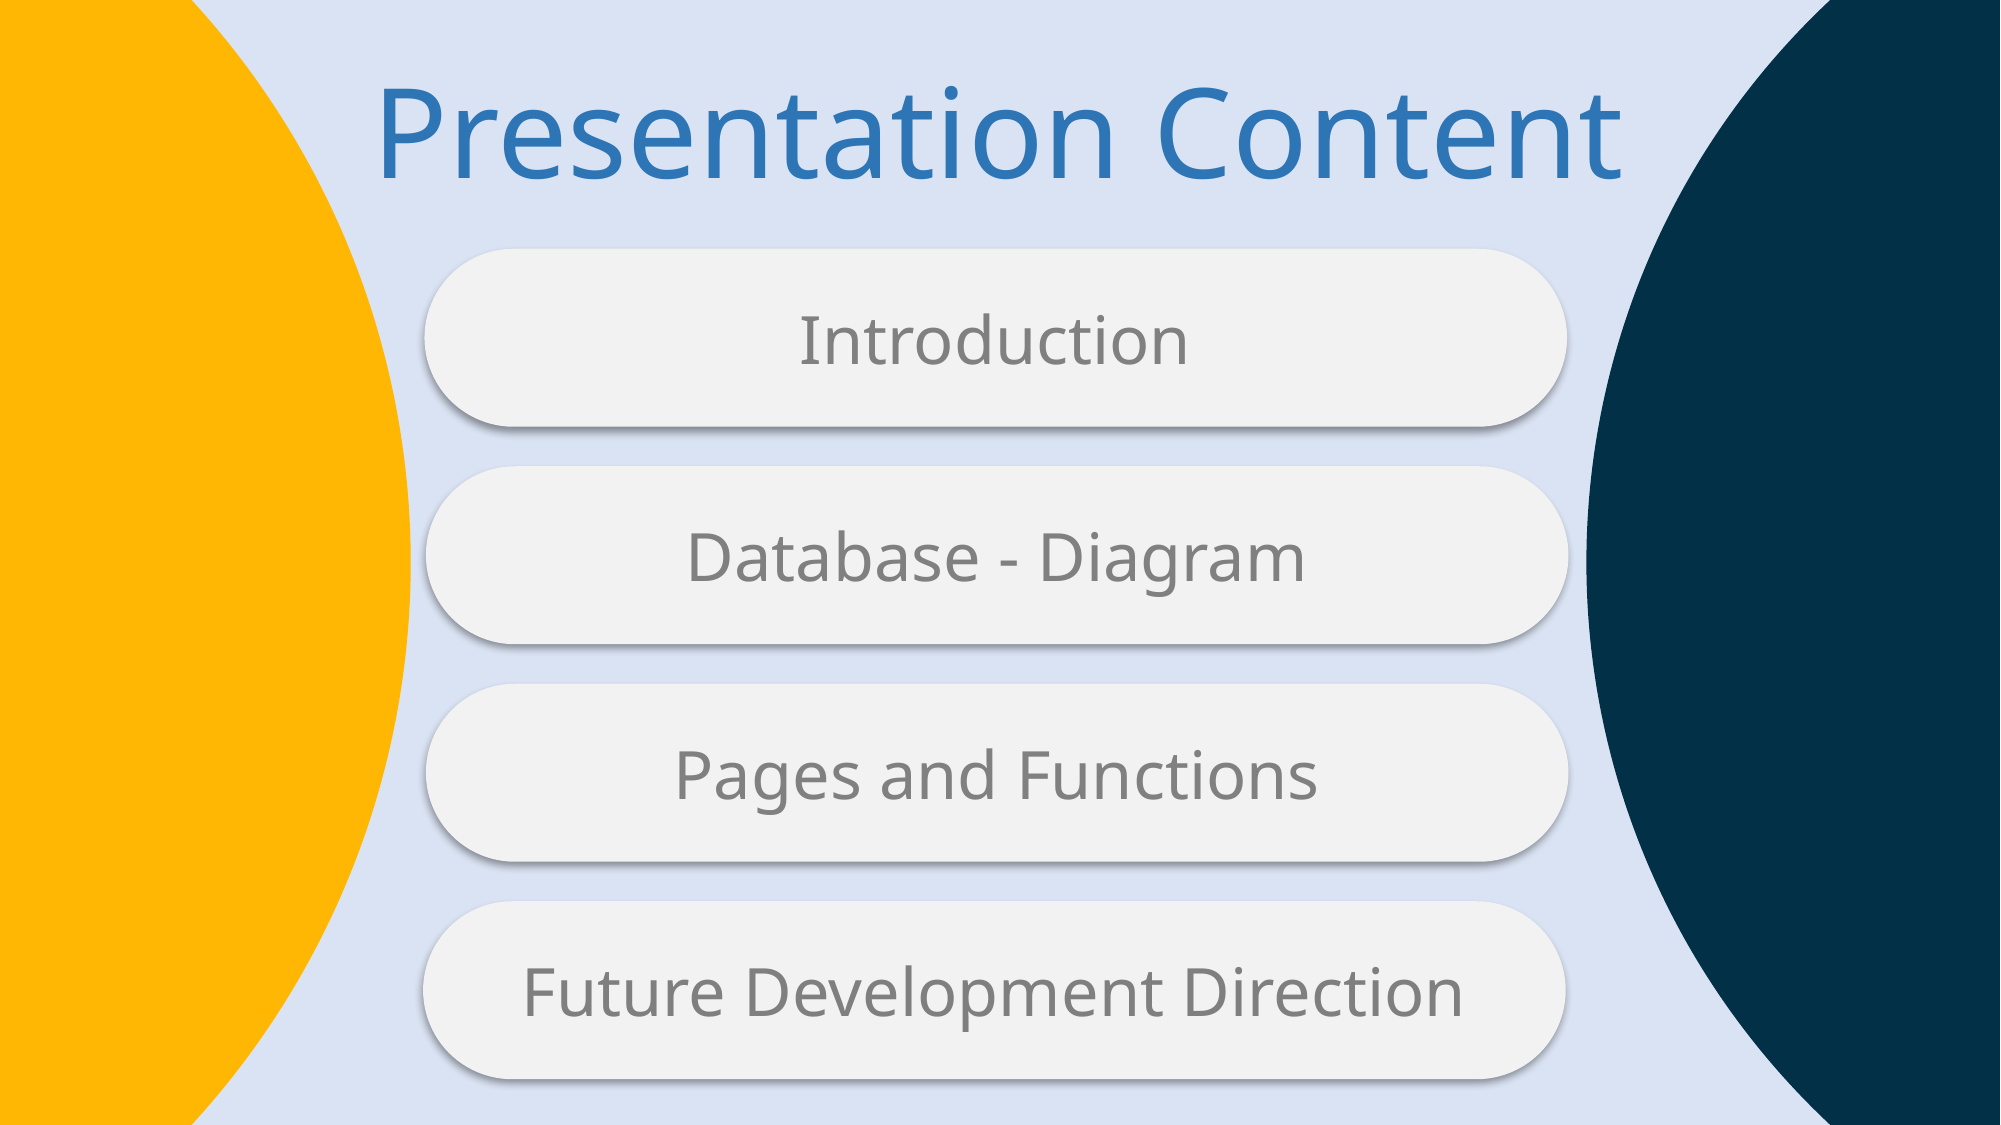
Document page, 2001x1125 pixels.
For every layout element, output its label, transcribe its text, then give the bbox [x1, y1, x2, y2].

text_box Database - Diagram [424, 465, 1570, 646]
text_box [1585, 0, 2000, 1125]
text_box Pages and Functions [424, 682, 1570, 863]
text_box Presentation Content [357, 45, 1640, 211]
text_box Introduction [423, 247, 1569, 428]
text_box Future Development Direction [422, 900, 1567, 1081]
text_box [0, 0, 412, 1125]
